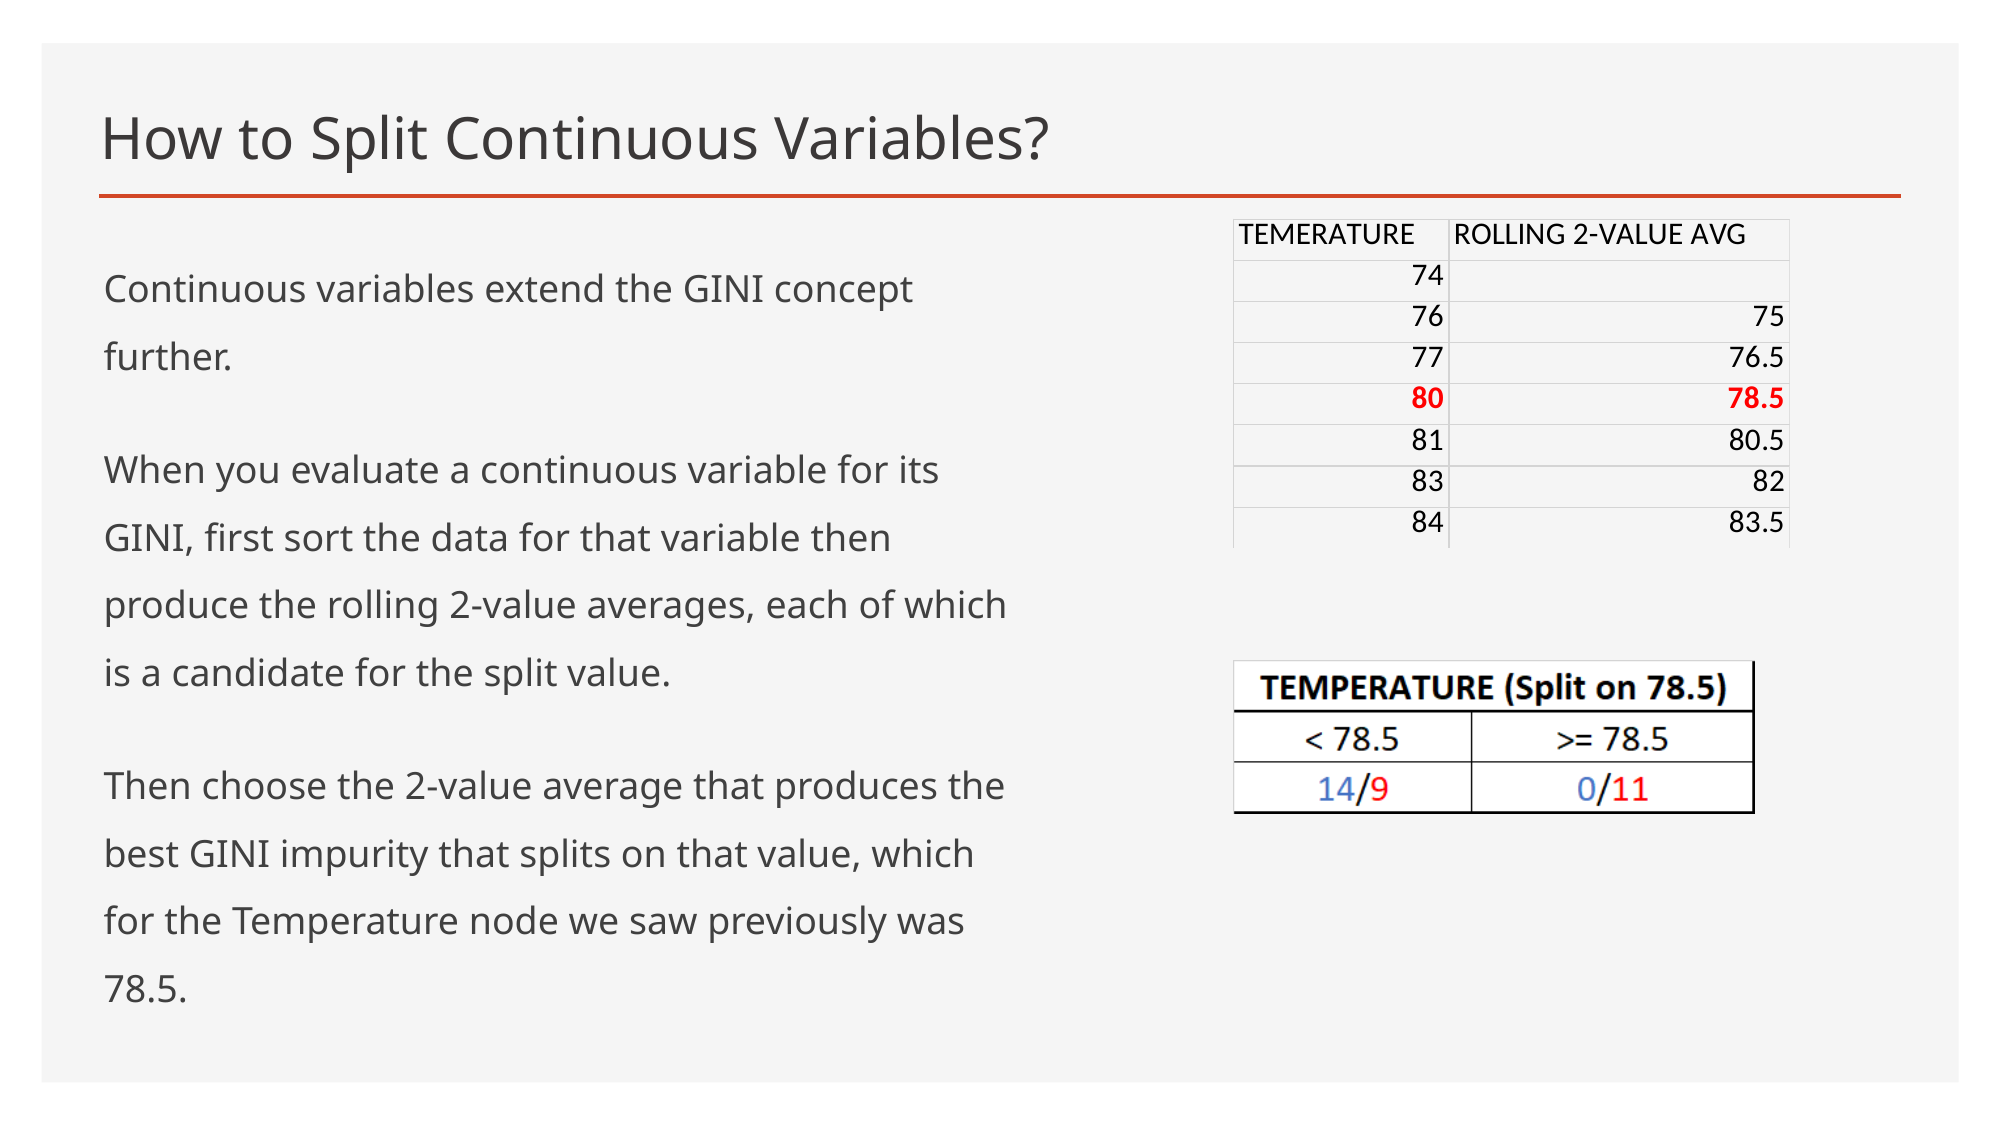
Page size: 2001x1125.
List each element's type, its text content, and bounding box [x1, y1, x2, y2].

title How to Split Continuous Variables? [85, 73, 1214, 179]
picture [1233, 660, 1755, 814]
list Continuous variables extend the GINI concept further. When you evaluate a continuous variable for its GINI, first sort the data for that variable then produce the rolling 2-value averages, each of which is a candidate for the split value. Then choose the 2-value average that produces the best GINI impurity that splits on that value, which for the Temperature node we saw previously was 78.5. [88, 235, 1052, 1037]
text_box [1233, 218, 1791, 549]
